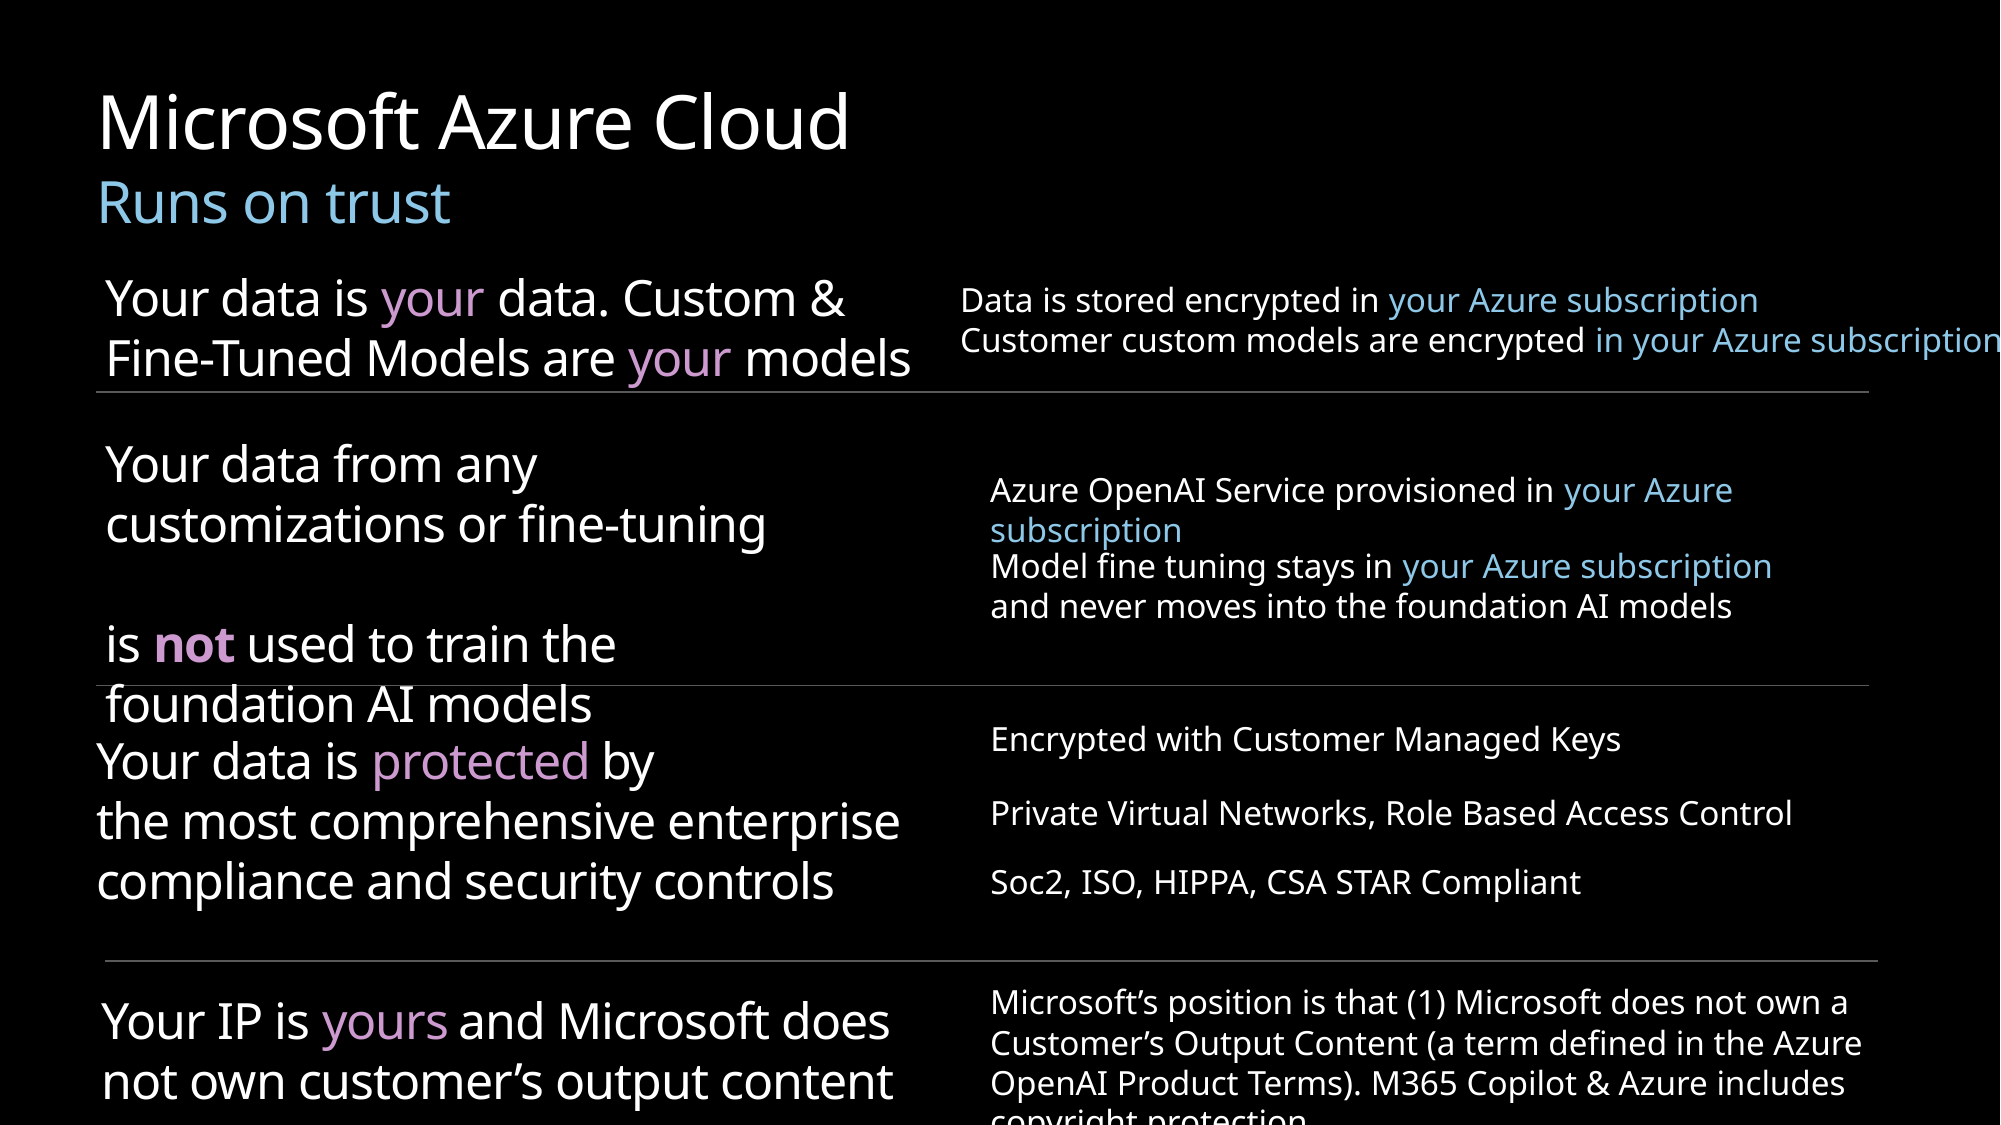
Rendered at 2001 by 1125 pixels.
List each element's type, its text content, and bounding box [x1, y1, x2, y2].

text_box Azure OpenAI Service provisioned in your Azure subscription [990, 469, 1923, 550]
text_box Runs on trust [96, 172, 736, 236]
text_box Your data from any customizations or fine-tuning is not used to train the foundation AI models [105, 686, 806, 721]
text_box Your IP is yours and Microsoft does not own customer’s output content [101, 981, 932, 1117]
title Microsoft Azure Cloud [96, 75, 1904, 166]
text_box Soc2, ISO, HIPPA, CSA STAR Compliant [990, 861, 1820, 902]
text_box Encrypted with Customer Managed Keys [990, 718, 1820, 759]
text_box Private Virtual Networks, Role Based Access Control [990, 792, 1814, 832]
text_box Your data is protected by the most comprehensive enterprise compliance and security controls [96, 721, 926, 917]
text_box Microsoft’s position is that (1) Microsoft does not own a Customer’s Output Content (a term defined in the Azure OpenAI Product Terms). M365 Copilot & Azure includes copyright protection [990, 981, 1981, 1125]
text_box Data is stored encrypted in your Azure subscription Customer custom models are encrypted in your Azure subscription [960, 279, 2000, 360]
text_box Model fine tuning stays in your Azure subscription and never moves into the foundation AI models [990, 545, 1785, 626]
text_box Your data is your data. Custom & Fine-Tuned Models are your models [105, 266, 932, 387]
text_box Your data from any customizations or fine-tuning is not used to train the foundation AI models [105, 424, 806, 685]
